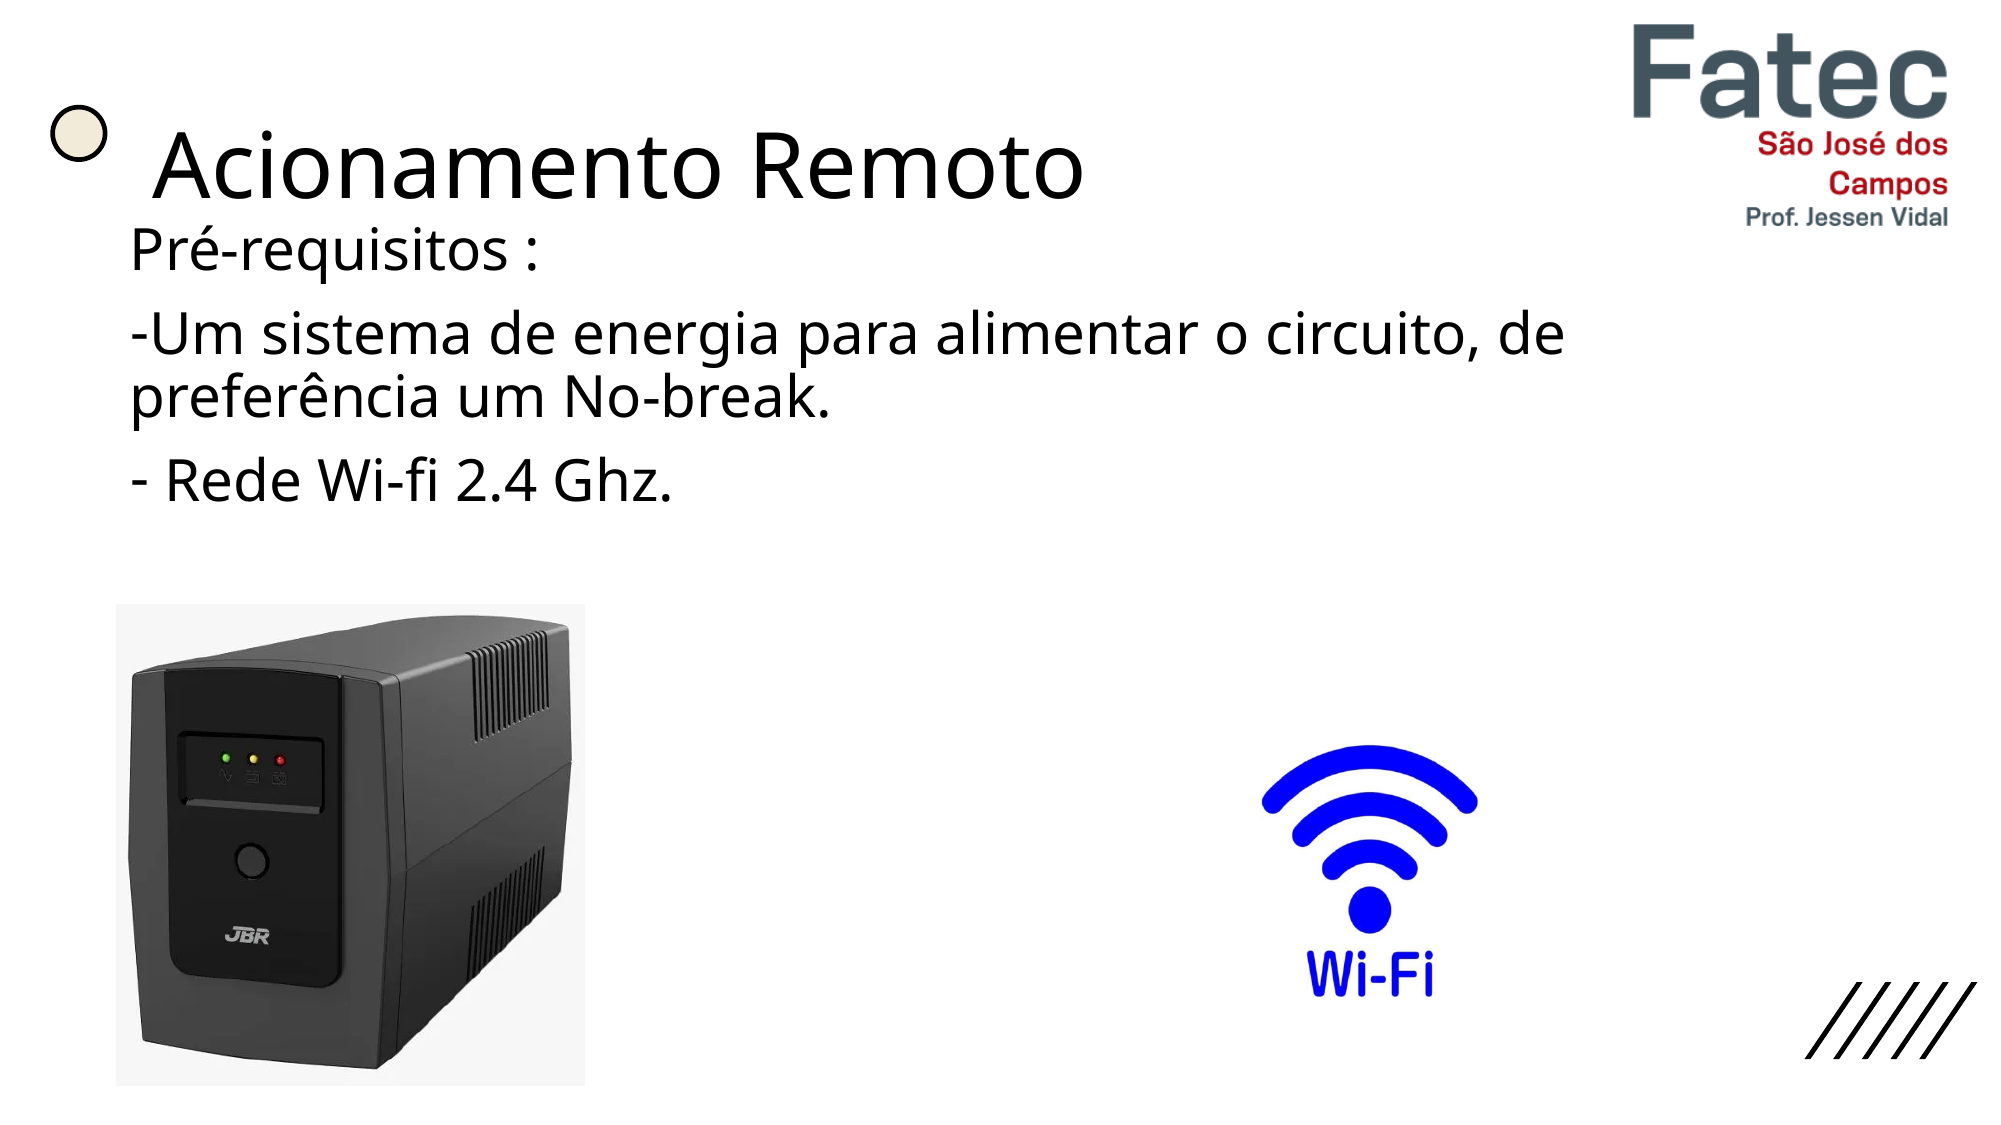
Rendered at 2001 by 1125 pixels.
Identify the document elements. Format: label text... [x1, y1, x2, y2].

picture [1581, 24, 2000, 226]
picture [116, 604, 585, 1086]
list Pré-requisitos : Um sistema de energia para alimentar o circuito, de preferência um No-break. Rede Wi-fi 2.4 Ghz. [114, 212, 1862, 936]
title Acionamento Remoto [137, 59, 1581, 212]
picture [1135, 719, 1604, 1013]
